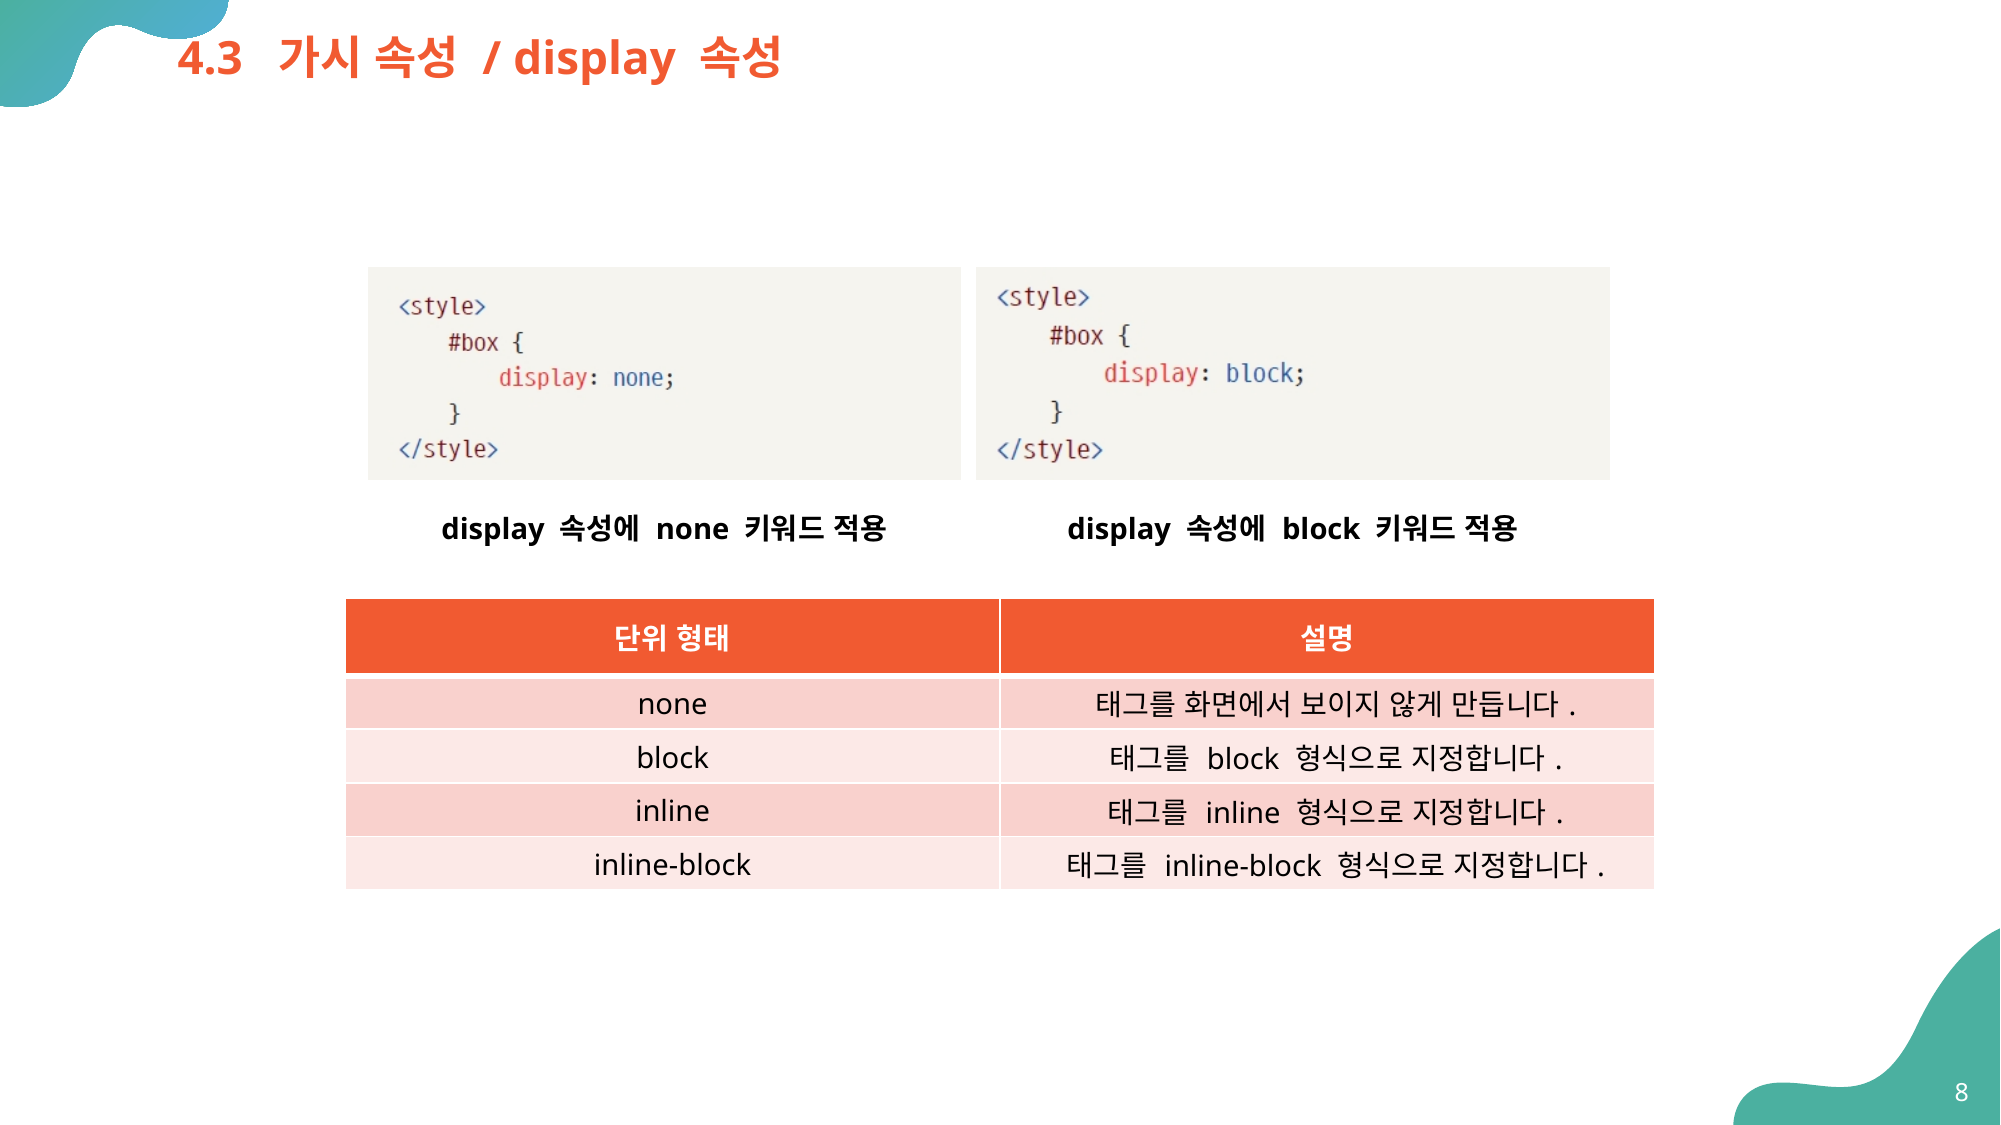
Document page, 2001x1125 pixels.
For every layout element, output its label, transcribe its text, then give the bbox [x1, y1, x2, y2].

picture [368, 267, 961, 480]
table_cell 태그를 inline 형식으로 지정합니다. [1001, 784, 1654, 836]
text_box display 속성에 block 키워드 적용 [1052, 503, 1534, 554]
table_cell block [346, 730, 999, 782]
table_header 설명 [1001, 599, 1654, 673]
picture [976, 267, 1610, 480]
table_header 단위 형태 [346, 599, 999, 673]
table_cell 태그를 inline-block 형식으로 지정합니다. [1001, 837, 1654, 889]
slide_number 8 [1917, 1063, 1984, 1124]
table_cell inline-block [346, 837, 999, 889]
table_cell inline [346, 784, 999, 836]
table_cell 태그를 화면에서 보이지 않게 만듭니다. [1001, 679, 1654, 728]
table_cell none [346, 679, 999, 728]
text_box display 속성에 none 키워드 적용 [426, 503, 903, 554]
table_cell 태그를 block 형식으로 지정합니다. [1001, 730, 1654, 782]
title 4.3 가시 속성 / display 속성 [162, 27, 2000, 93]
